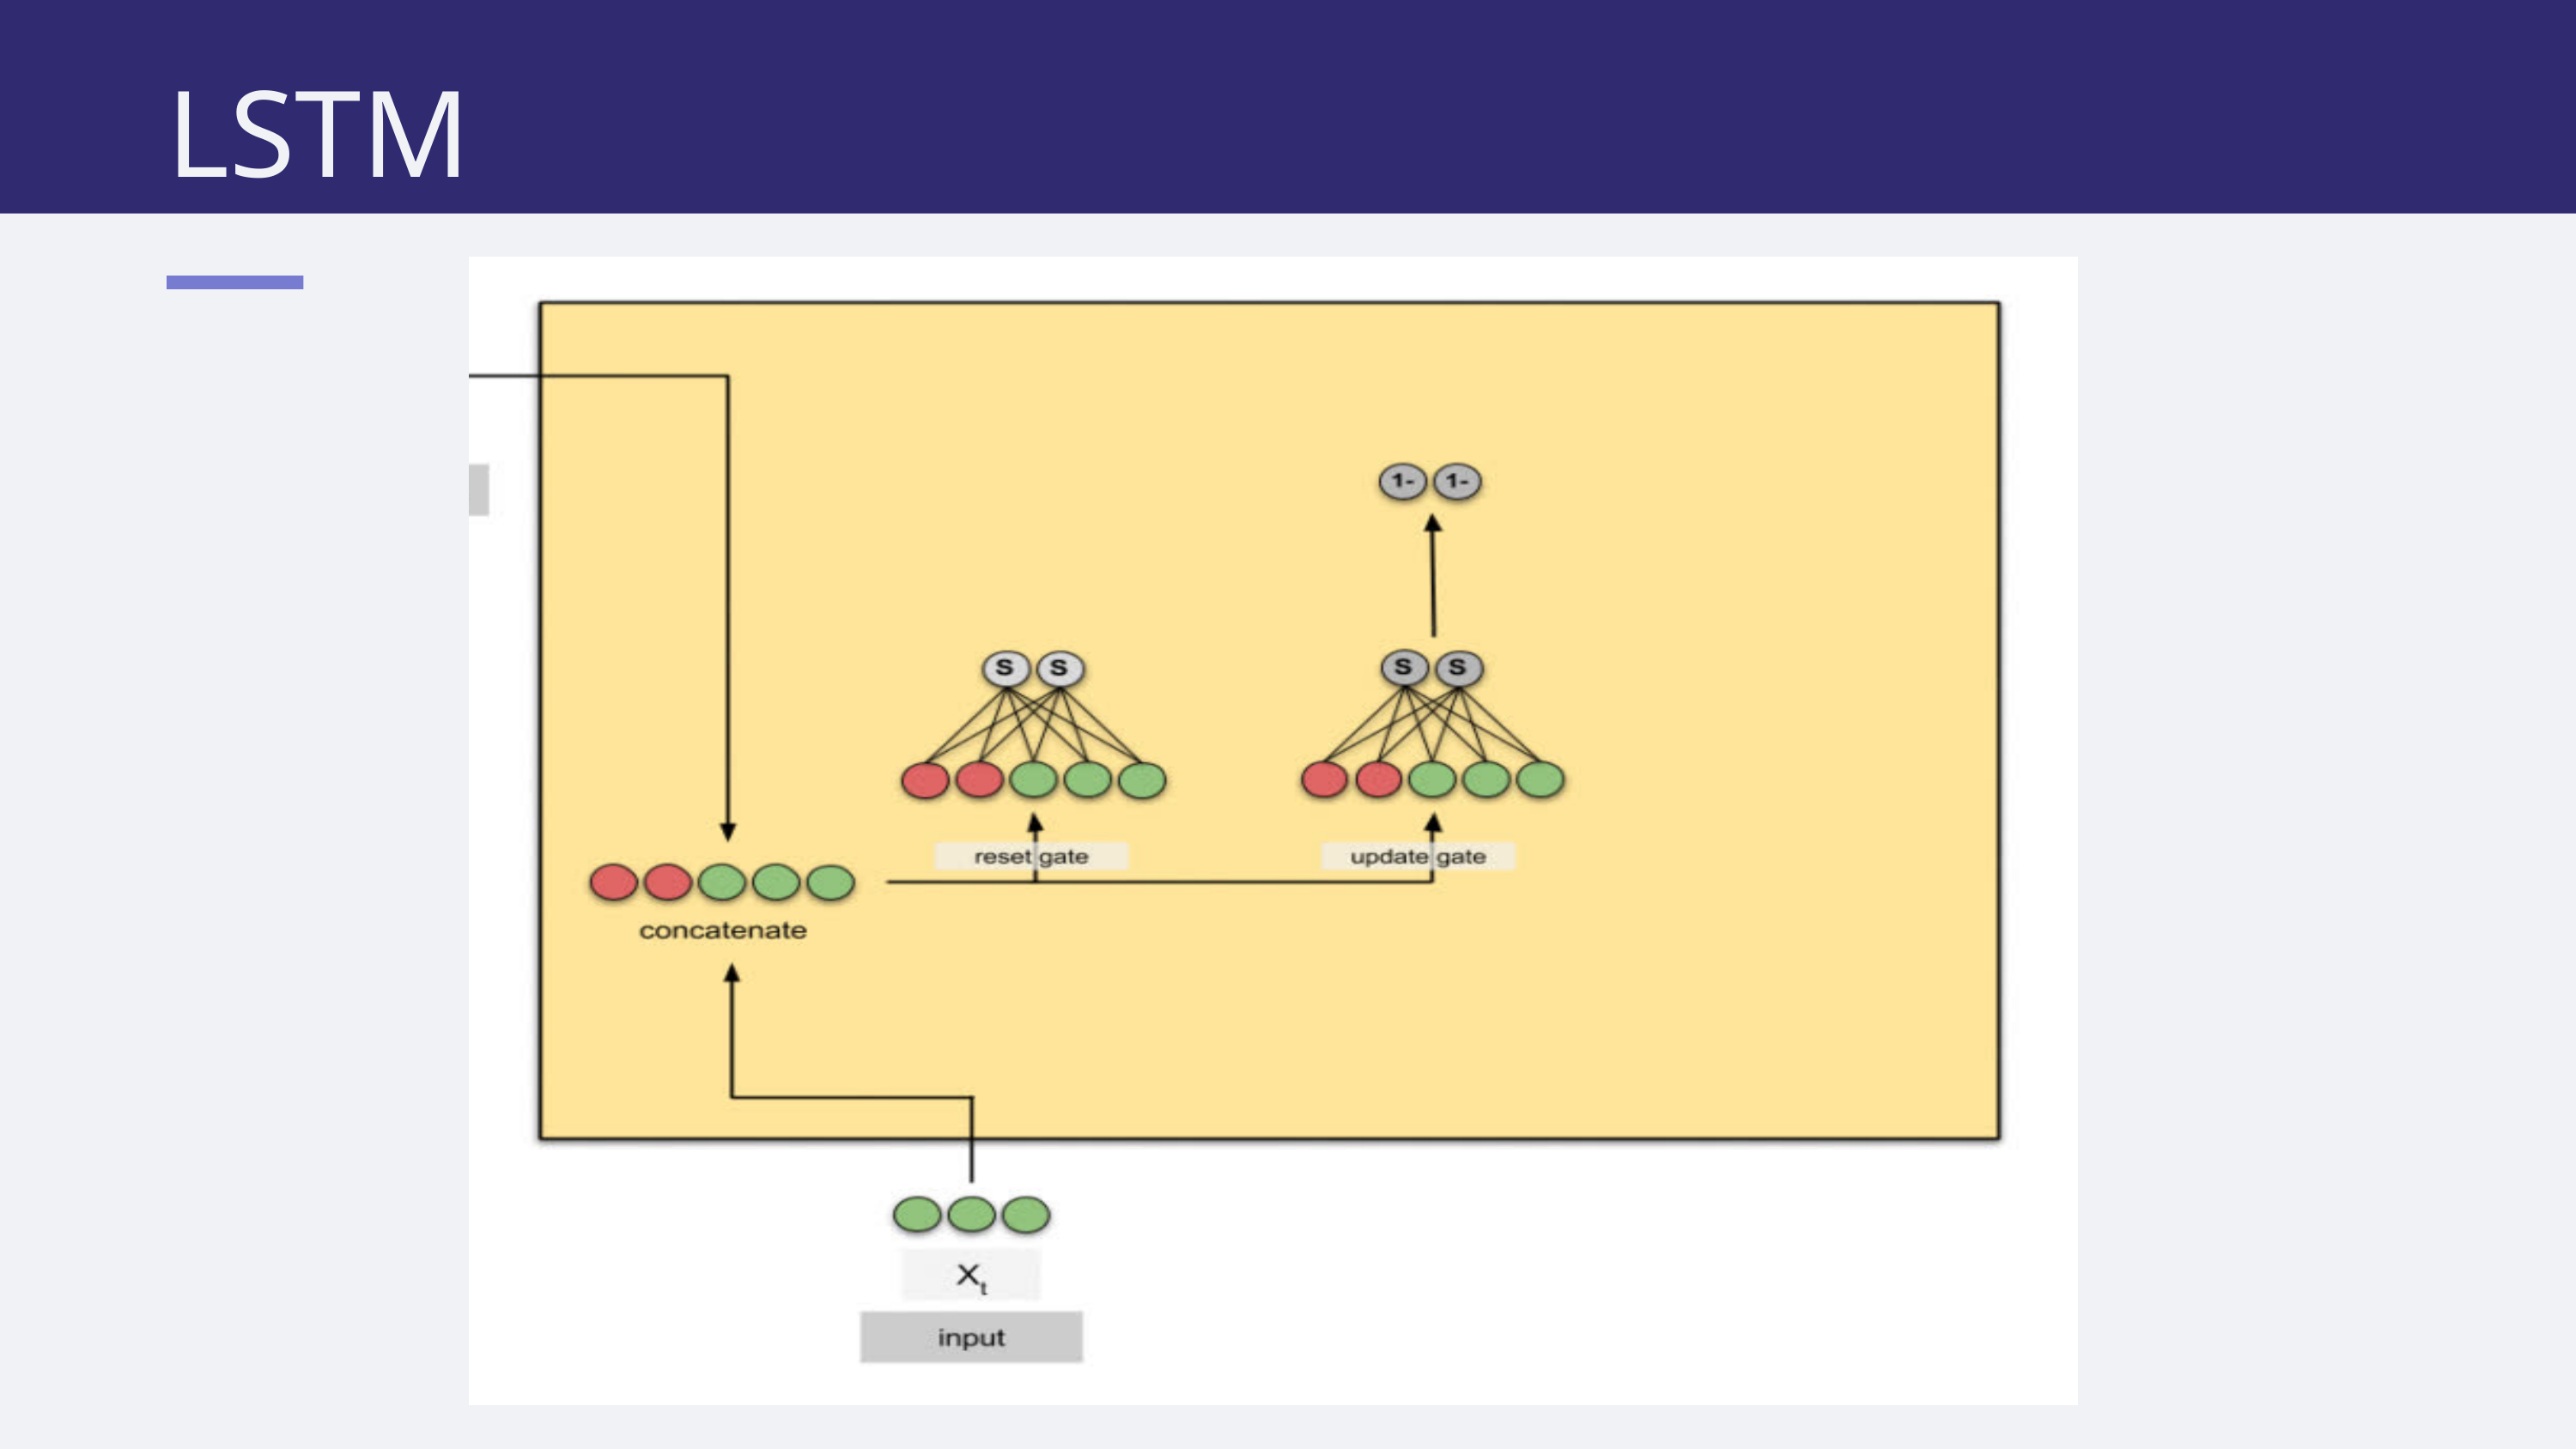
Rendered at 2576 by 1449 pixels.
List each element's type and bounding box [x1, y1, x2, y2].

text_box [166, 57, 1050, 290]
text_box [0, 213, 2576, 1449]
text_box [468, 256, 2079, 1406]
